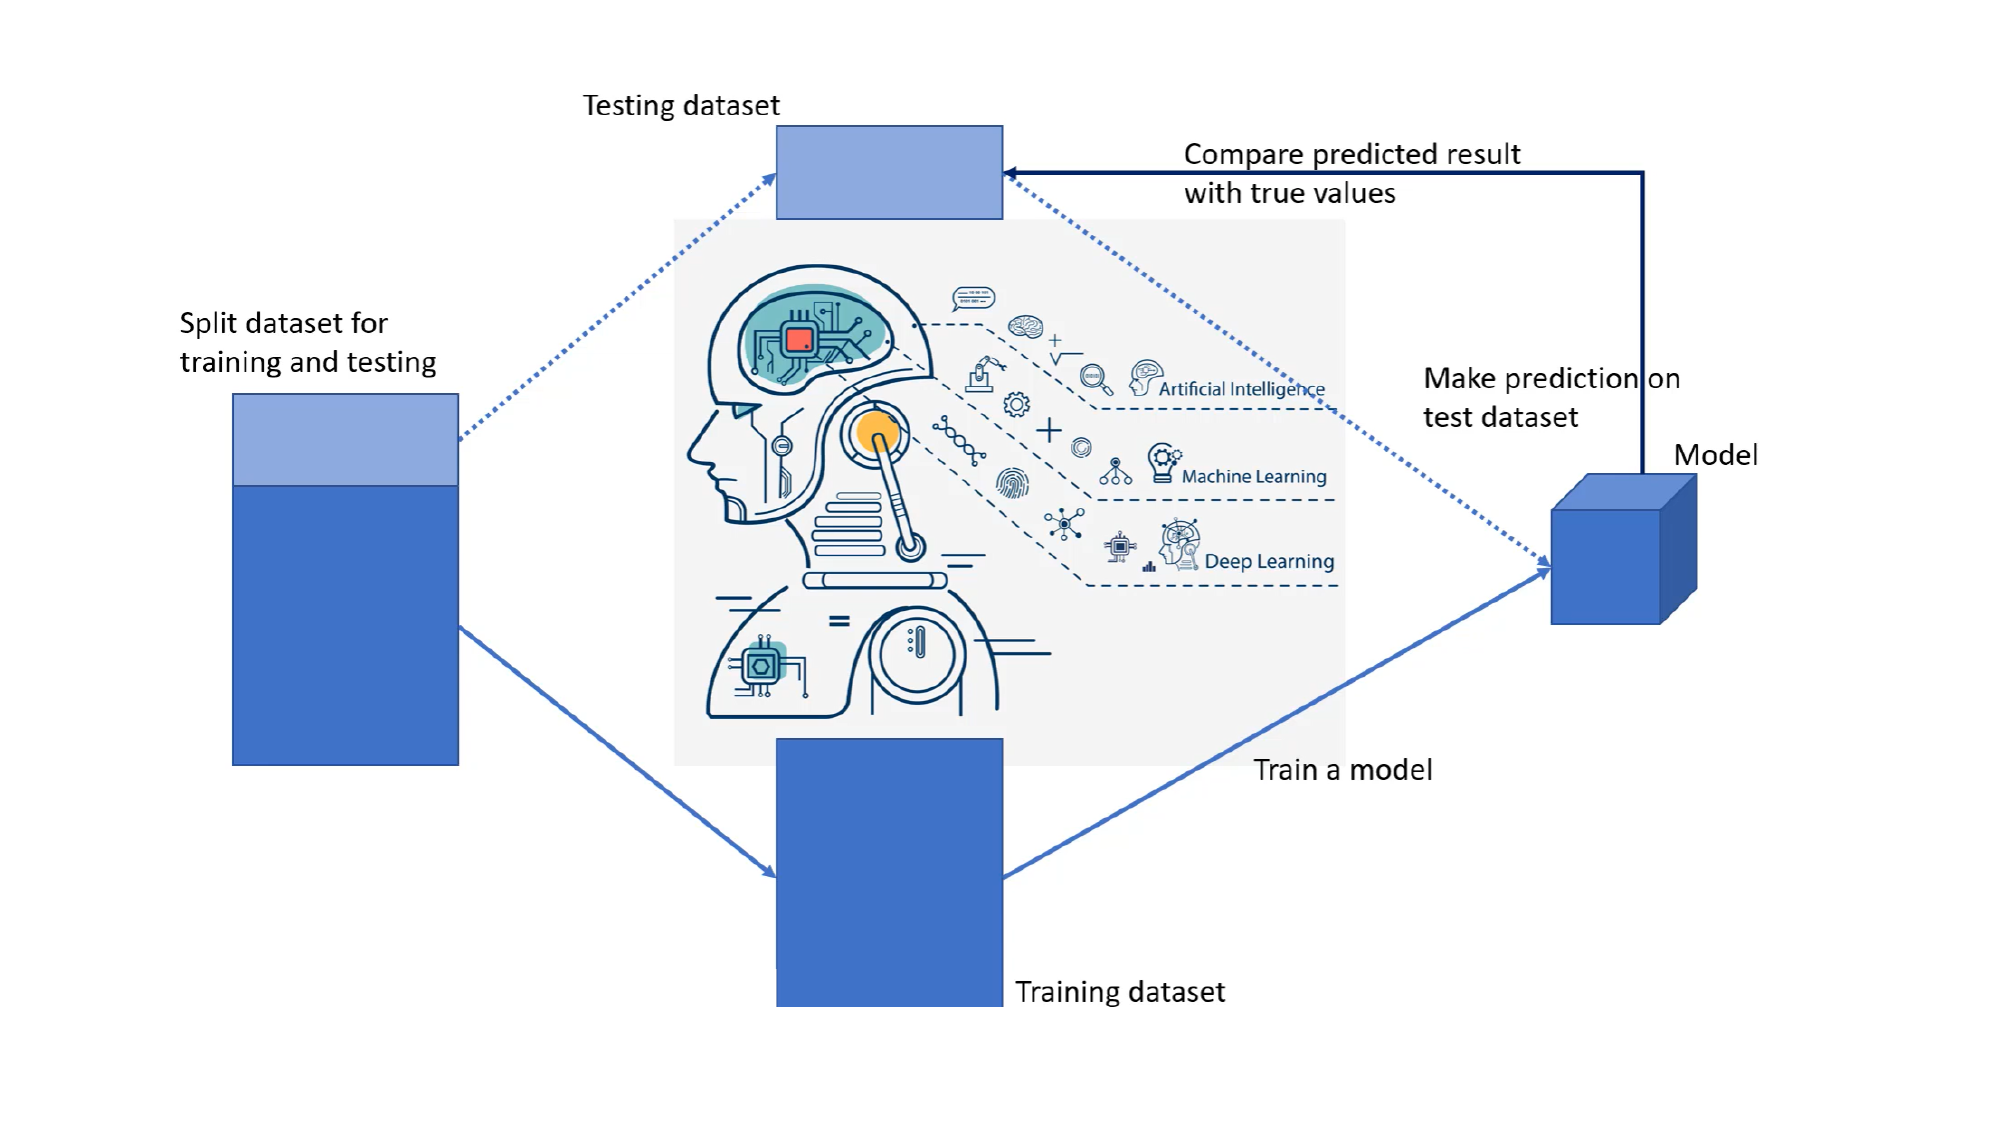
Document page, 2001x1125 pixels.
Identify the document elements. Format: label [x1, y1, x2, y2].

list [160, 49, 1840, 1025]
